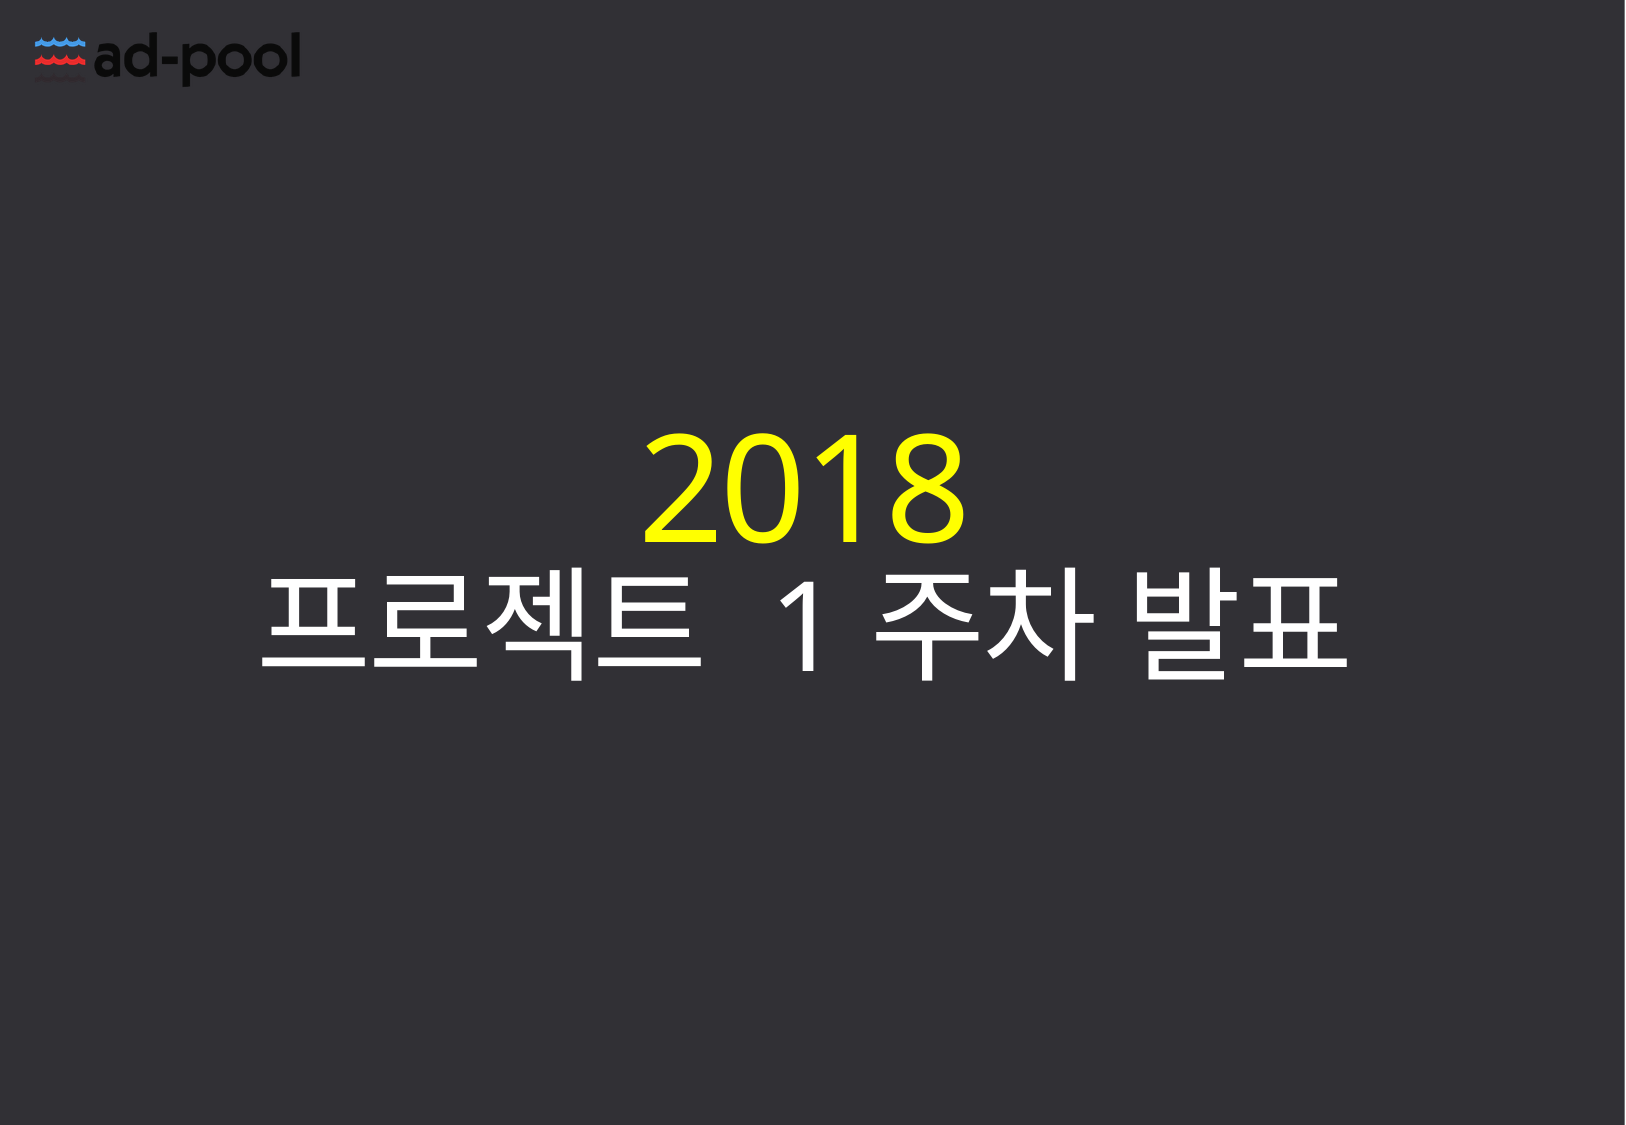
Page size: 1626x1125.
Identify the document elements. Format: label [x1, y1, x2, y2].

picture [0, 0, 1625, 1125]
text_box [281, 385, 1329, 706]
